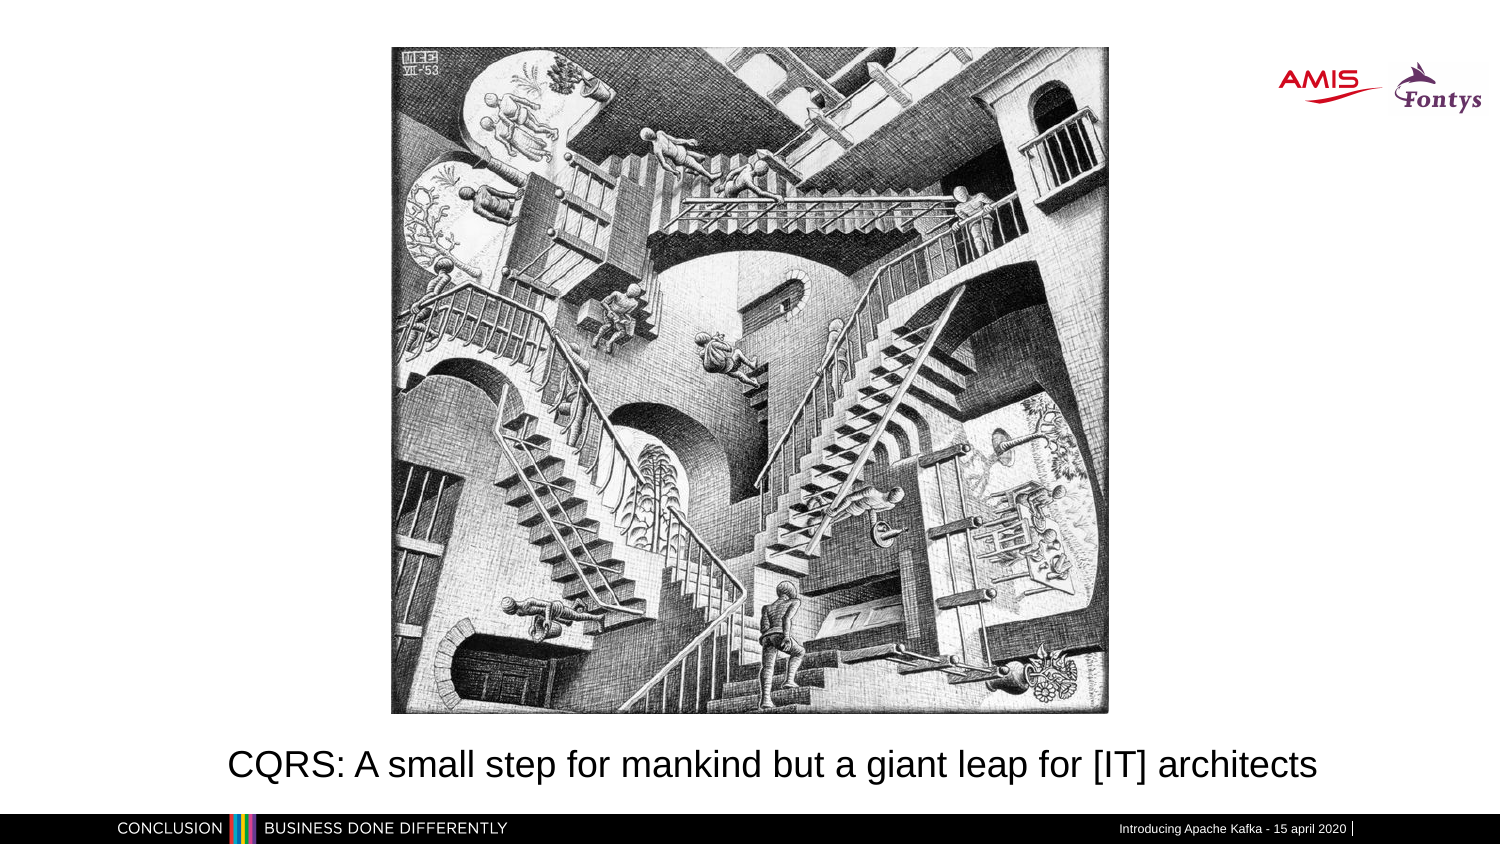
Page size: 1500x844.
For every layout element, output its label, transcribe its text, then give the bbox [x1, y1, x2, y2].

picture [1181, 58, 1489, 116]
picture [0, 814, 236, 844]
picture [239, 814, 1500, 844]
text_box CQRS: A small step for mankind but a giant leap for [IT] architects [227, 739, 1319, 785]
footer Introducing Apache Kafka - 15 april 2020 [814, 820, 1347, 839]
picture [391, 47, 1109, 714]
